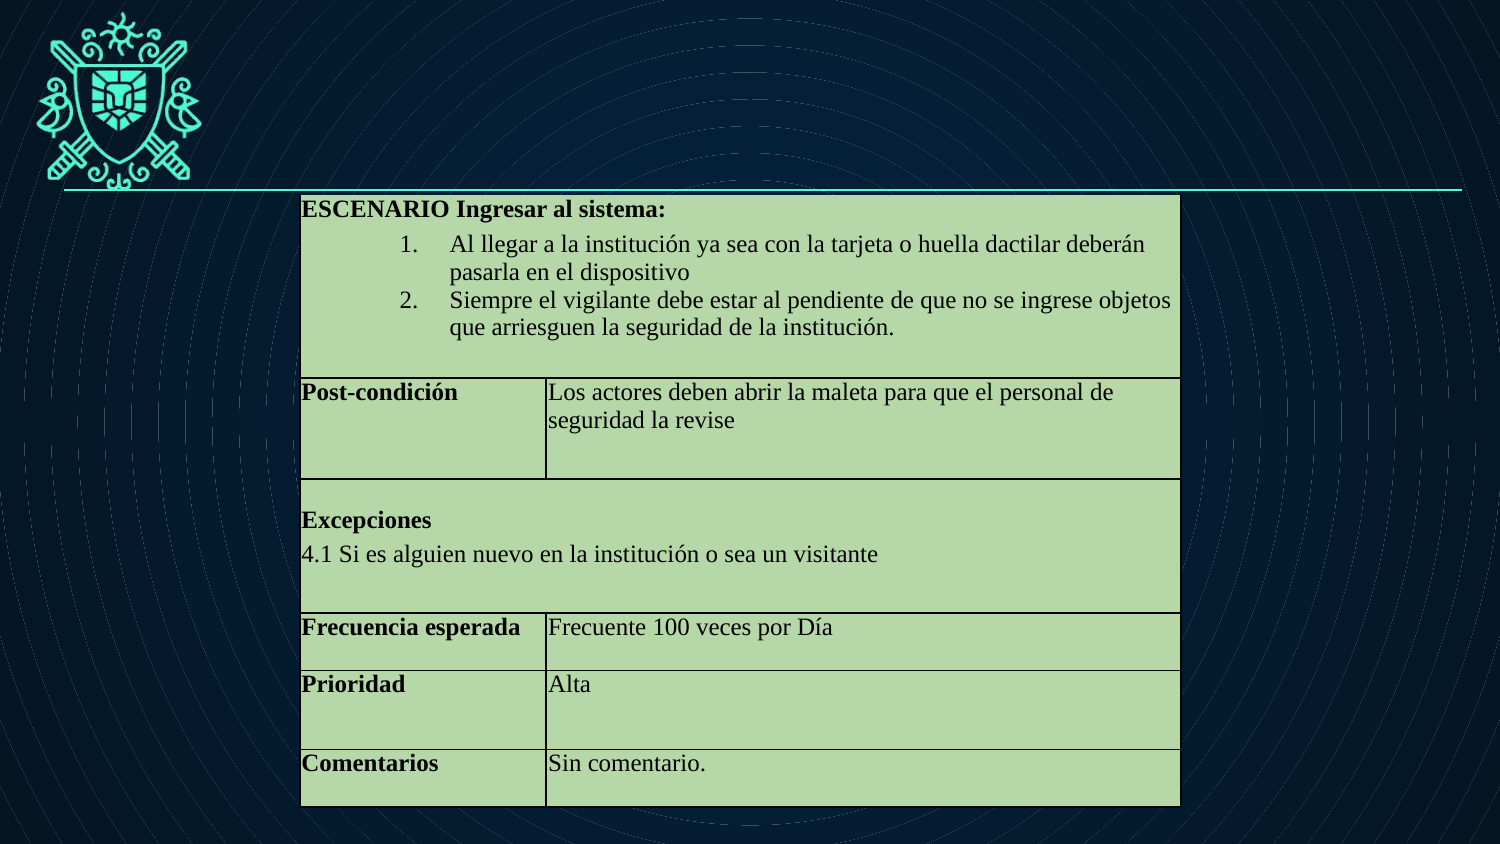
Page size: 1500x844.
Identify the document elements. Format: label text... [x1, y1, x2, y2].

table_cell Frecuente 100 veces por Día [547, 614, 1180, 670]
table_cell Prioridad [301, 671, 545, 749]
picture [32, 5, 205, 196]
table_cell Alta [547, 671, 1180, 749]
table_cell Excepciones 4.1 Si es alguien nuevo en la institución o sea un visitante [301, 480, 1180, 612]
table_cell Frecuencia esperada [301, 614, 545, 670]
table_header ESCENARIO Ingresar al sistema: Al llegar a la institución ya sea con la tarjeta o huella dactilar deberán pasarla en el dispositivo Siempre el vigilante debe estar al pendiente de que no se ingrese objetos que arriesguen la seguridad de la institución. [301, 197, 1180, 377]
table_cell Post-condición [301, 379, 545, 478]
table_cell Comentarios [301, 750, 545, 806]
table_cell Sin comentario. [547, 750, 1180, 806]
table_cell Los actores deben abrir la maleta para que el personal de seguridad la revise [547, 379, 1180, 478]
